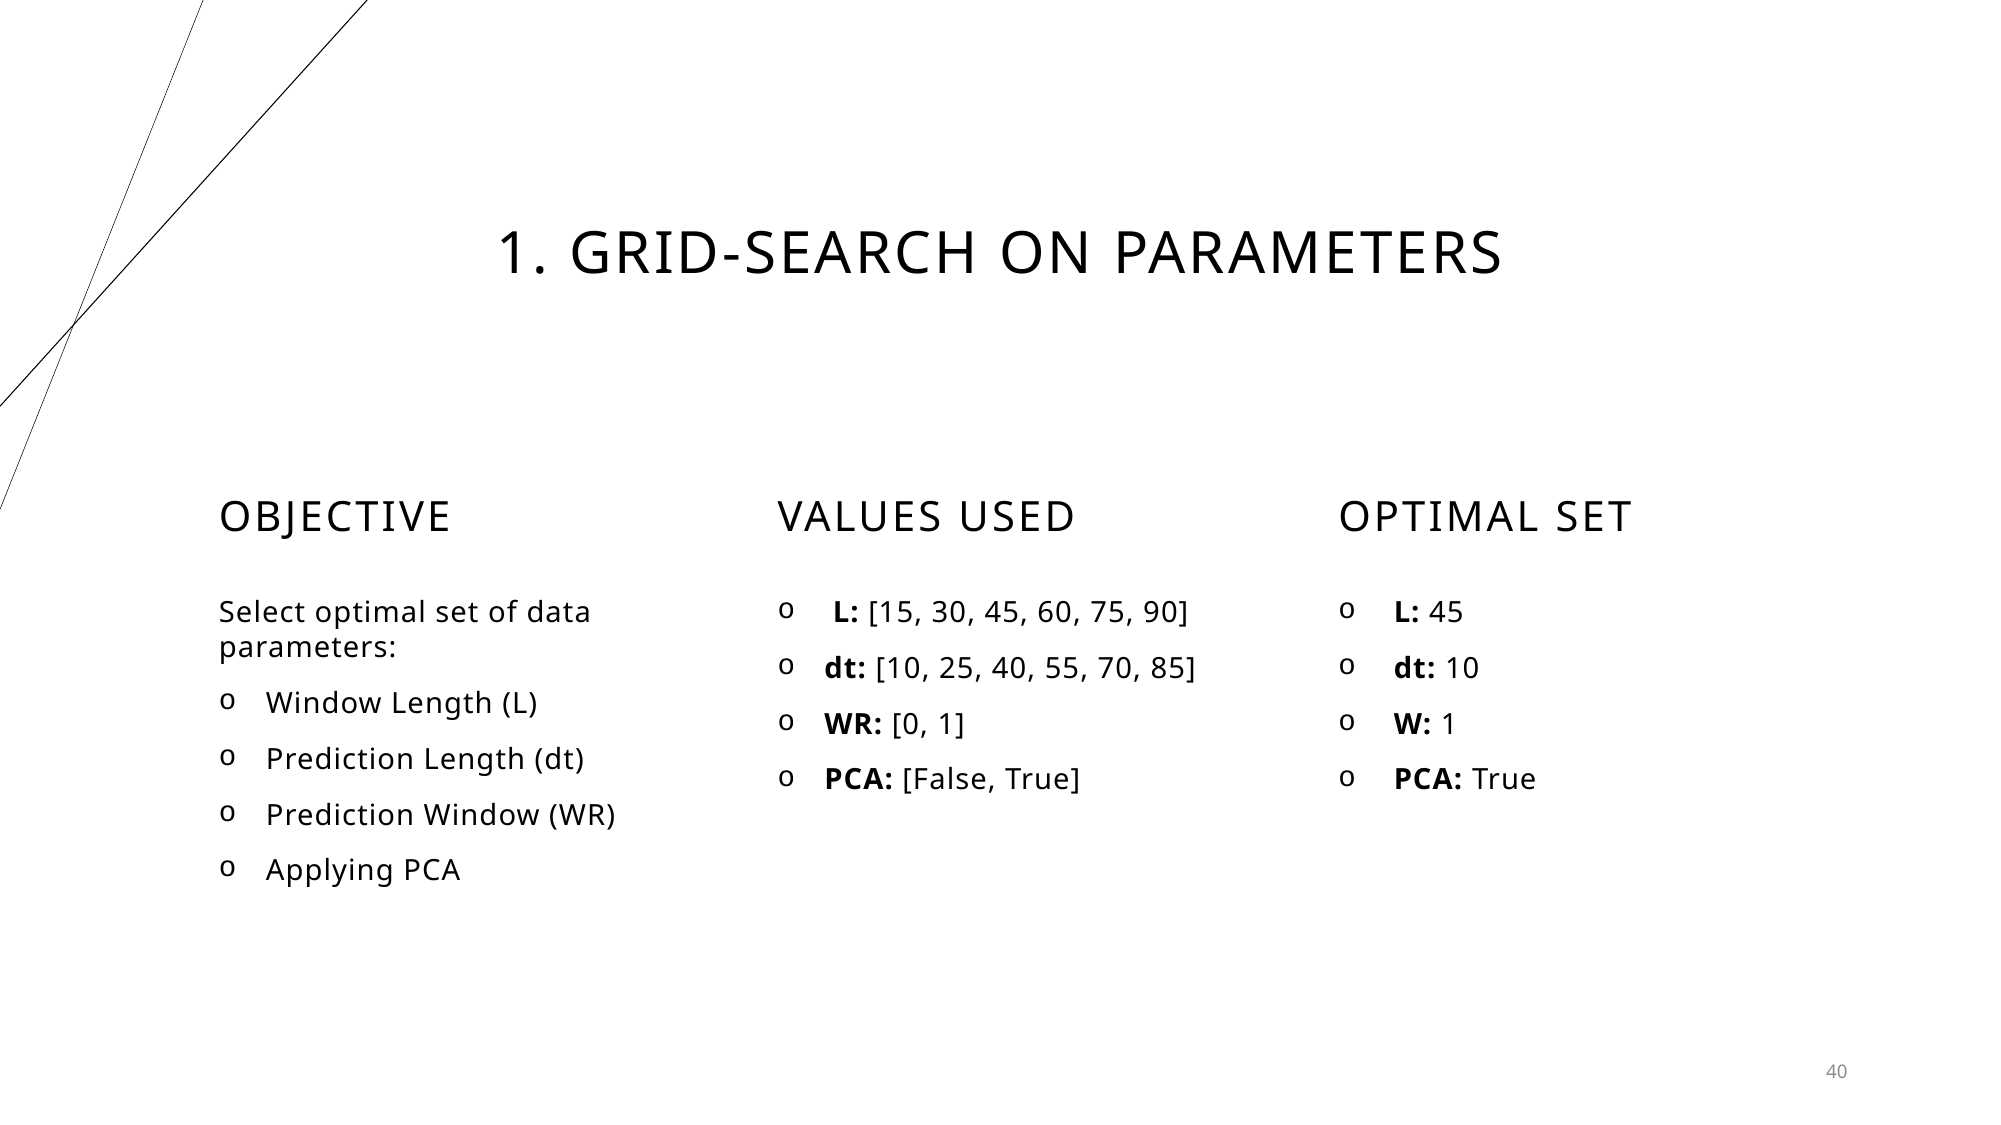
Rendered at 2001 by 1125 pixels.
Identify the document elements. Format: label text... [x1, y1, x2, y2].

list Values used [762, 412, 1238, 548]
list L: [15, 30, 45, 60, 75, 90] dt: [10, 25, 40, 55, 70, 85] WR: [0, 1] PCA: [False, True] [762, 586, 1238, 914]
list Optimal set [1323, 412, 1797, 548]
list objective [203, 412, 677, 548]
list L: 45 dt: 10 W: 1 PCA: True [1323, 586, 1797, 914]
list Select optimal set of data parameters: Window Length (L) Prediction Length (dt) Prediction Window (WR) Applying PCA [203, 586, 677, 914]
title 1. Grid-search on parameters [309, 146, 1691, 364]
slide_number 40 [1412, 1042, 1863, 1103]
